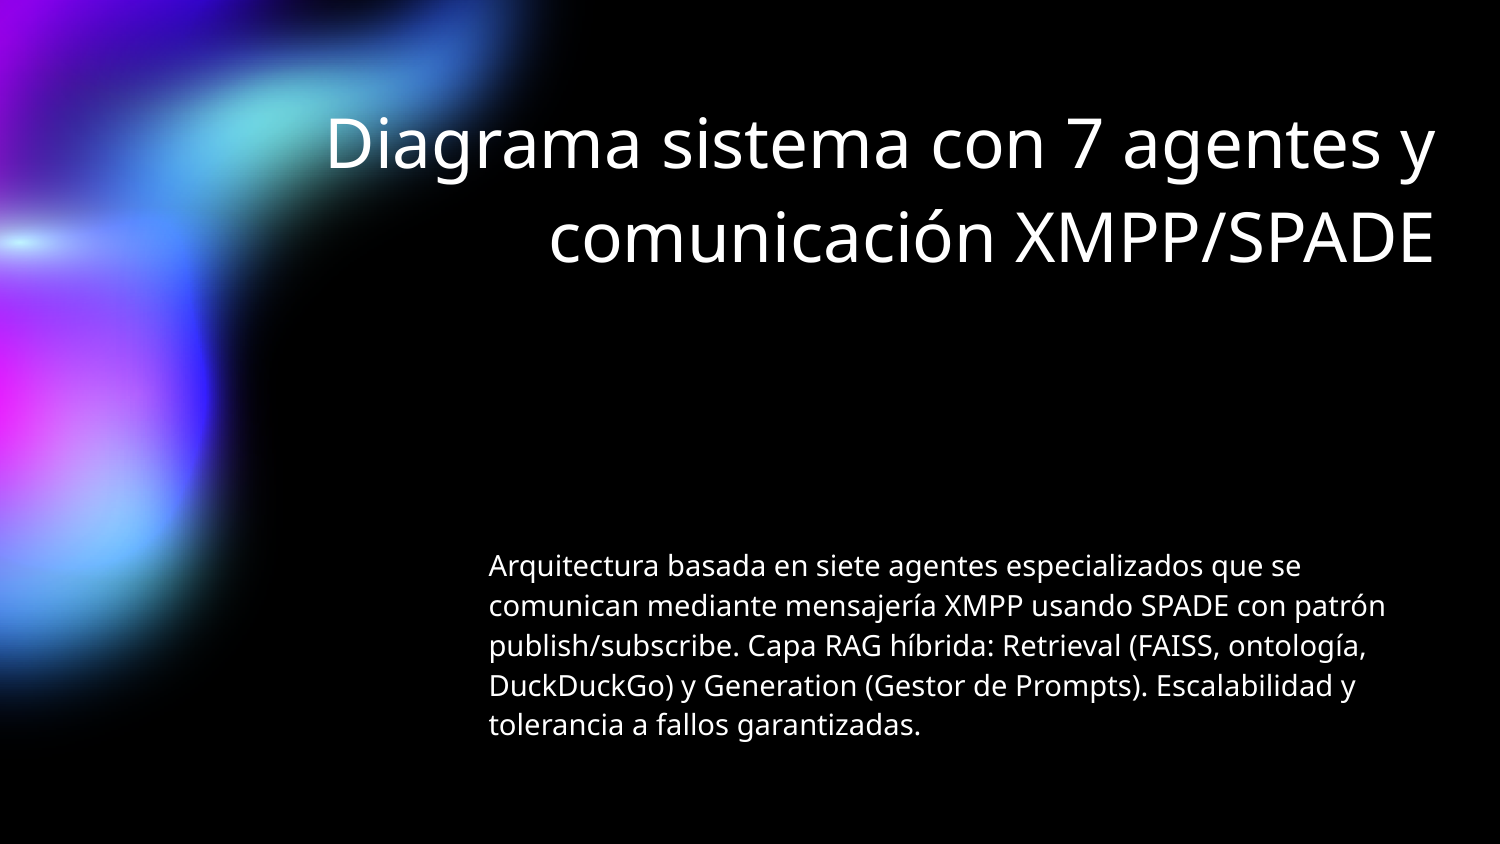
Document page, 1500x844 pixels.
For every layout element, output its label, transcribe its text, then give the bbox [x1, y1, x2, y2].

title Diagrama sistema con 7 agentes y comunicación XMPP/SPADE [275, 79, 1452, 302]
subtitle Arquitectura basada en siete agentes especializados que se comunican mediante mensajería XMPP usando SPADE con patrón publish/subscribe. Capa RAG híbrida: Retrieval (FAISS, ontología, DuckDuckGo) y Generation (Gestor de Prompts). Escalabilidad y tolerancia a fallos garantizadas. [473, 312, 1439, 760]
picture [0, 0, 1491, 844]
